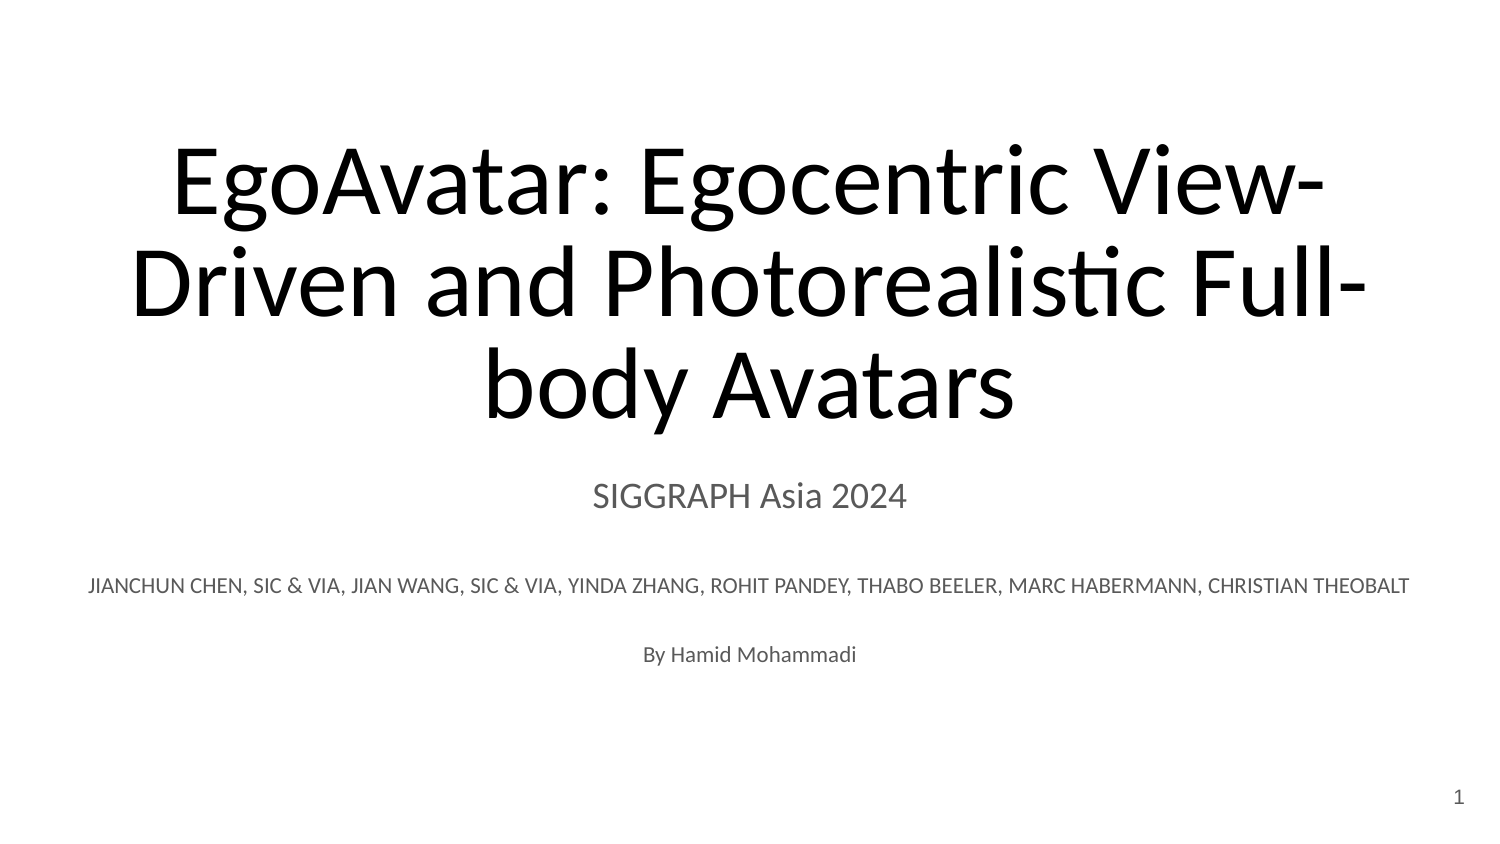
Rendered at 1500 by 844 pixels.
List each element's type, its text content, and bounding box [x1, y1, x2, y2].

title EgoAvatar: Egocentric View-Driven and Photorealistic Full-body Avatars [51, 122, 1449, 459]
subtitle SIGGRAPH Asia 2024 JIANCHUN CHEN, SIC & VIA, JIAN WANG, SIC & VIA, YINDA ZHANG, ROHIT PANDEY, THABO BEELER, MARC HABERMANN, CHRISTIAN THEOBALT By Hamid Mohammadi [51, 464, 1449, 729]
slide_number ‹#› [1389, 764, 1480, 830]
